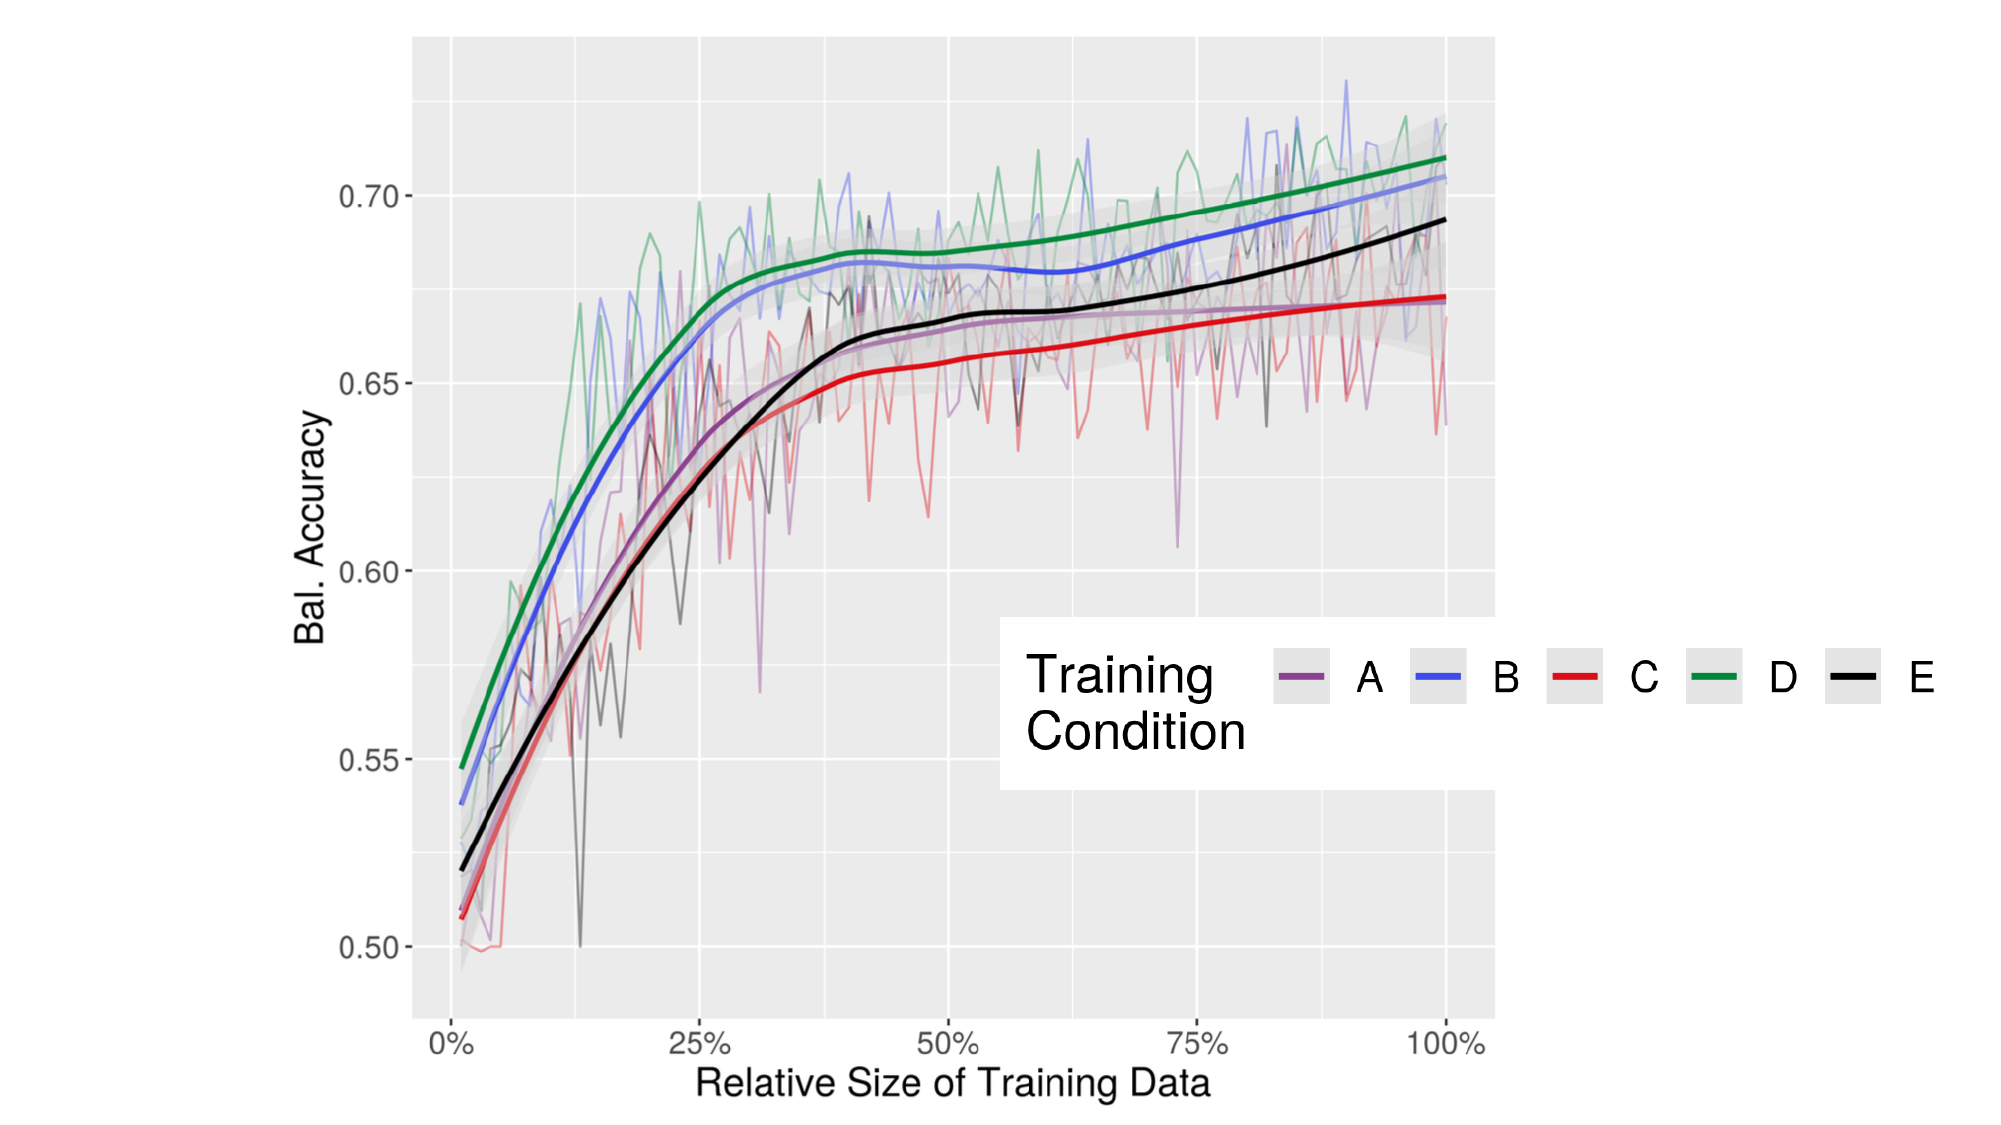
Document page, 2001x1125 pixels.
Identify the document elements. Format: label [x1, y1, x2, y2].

list [276, 5, 1538, 1125]
picture [999, 617, 1983, 790]
